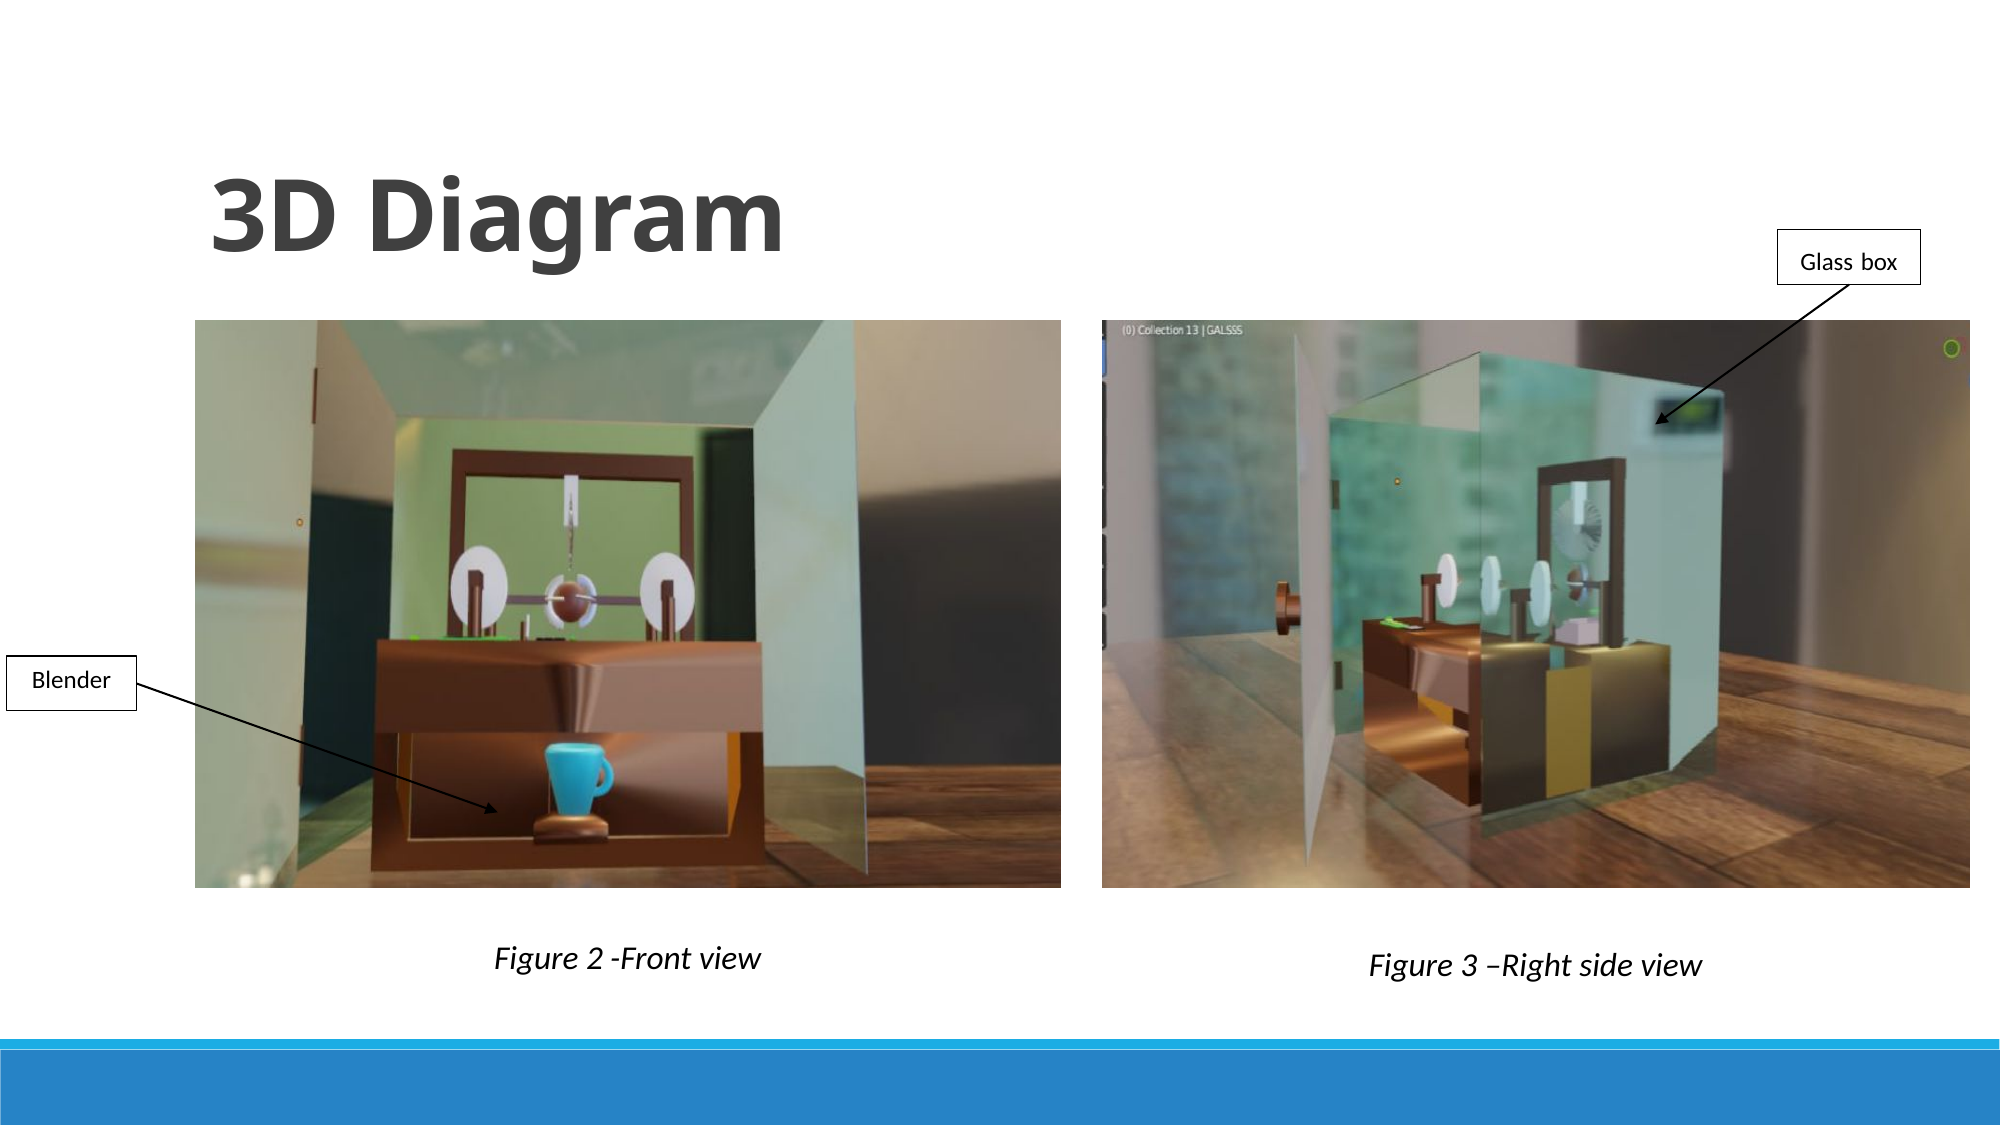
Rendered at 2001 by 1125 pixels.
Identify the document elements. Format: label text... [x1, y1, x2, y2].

picture [1101, 320, 1970, 889]
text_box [1654, 284, 1850, 425]
text_box Figure 2 -Front view [424, 929, 831, 984]
title 3D Diagram [195, 86, 1921, 280]
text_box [135, 682, 499, 813]
text_box Glass box [1777, 229, 1921, 285]
text_box Blender [6, 655, 137, 711]
text_box Figure 3 –Right side view [1332, 935, 1739, 991]
picture [194, 320, 1061, 889]
